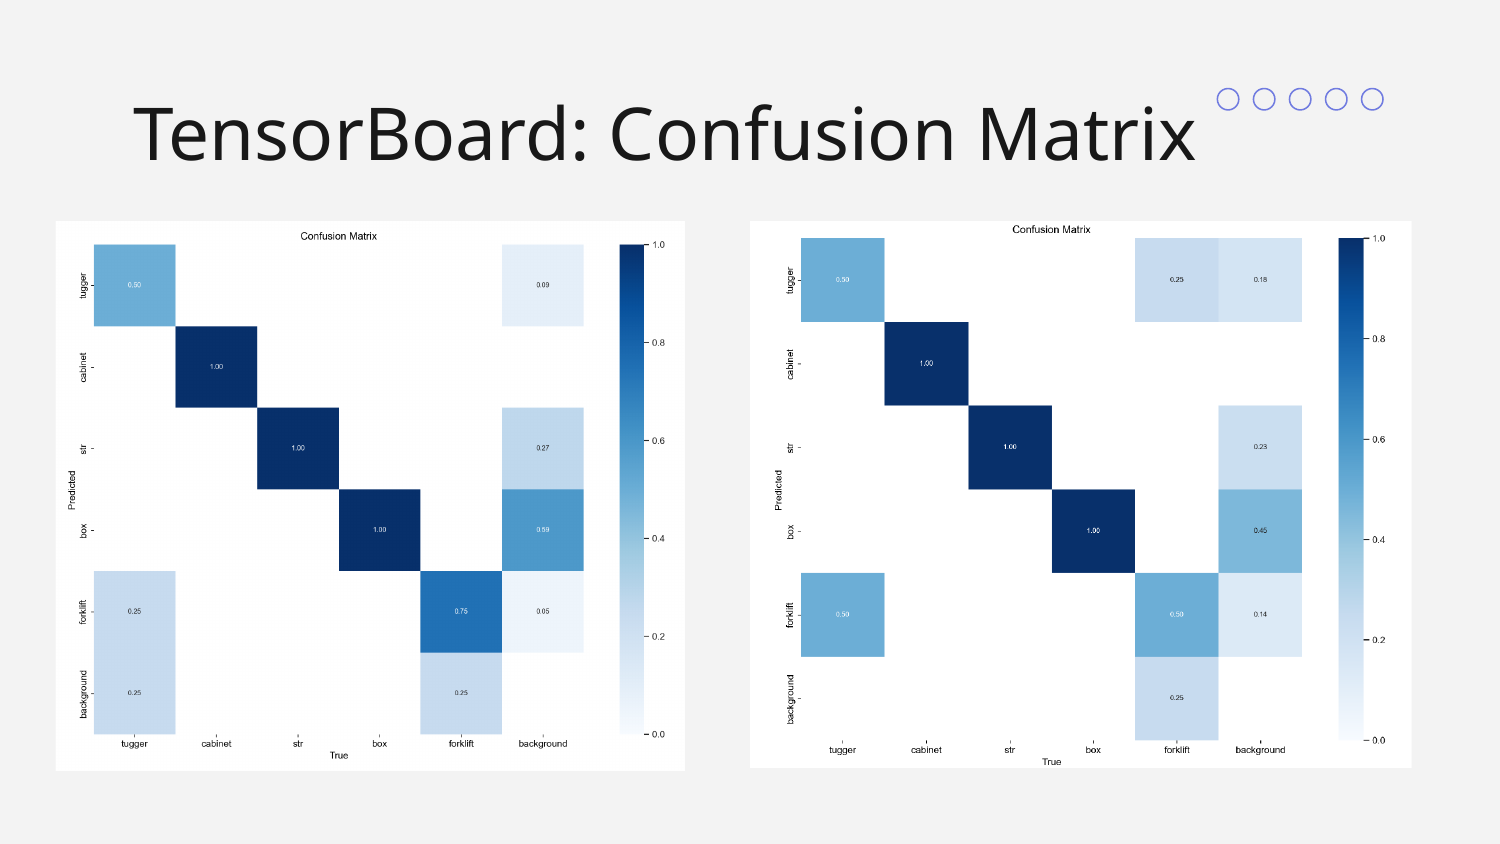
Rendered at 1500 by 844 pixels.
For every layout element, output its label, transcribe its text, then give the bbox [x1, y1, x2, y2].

title TensorBoard: Confusion Matrix [118, 72, 1382, 167]
picture [55, 221, 686, 771]
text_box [1217, 88, 1384, 111]
picture [749, 221, 1412, 768]
